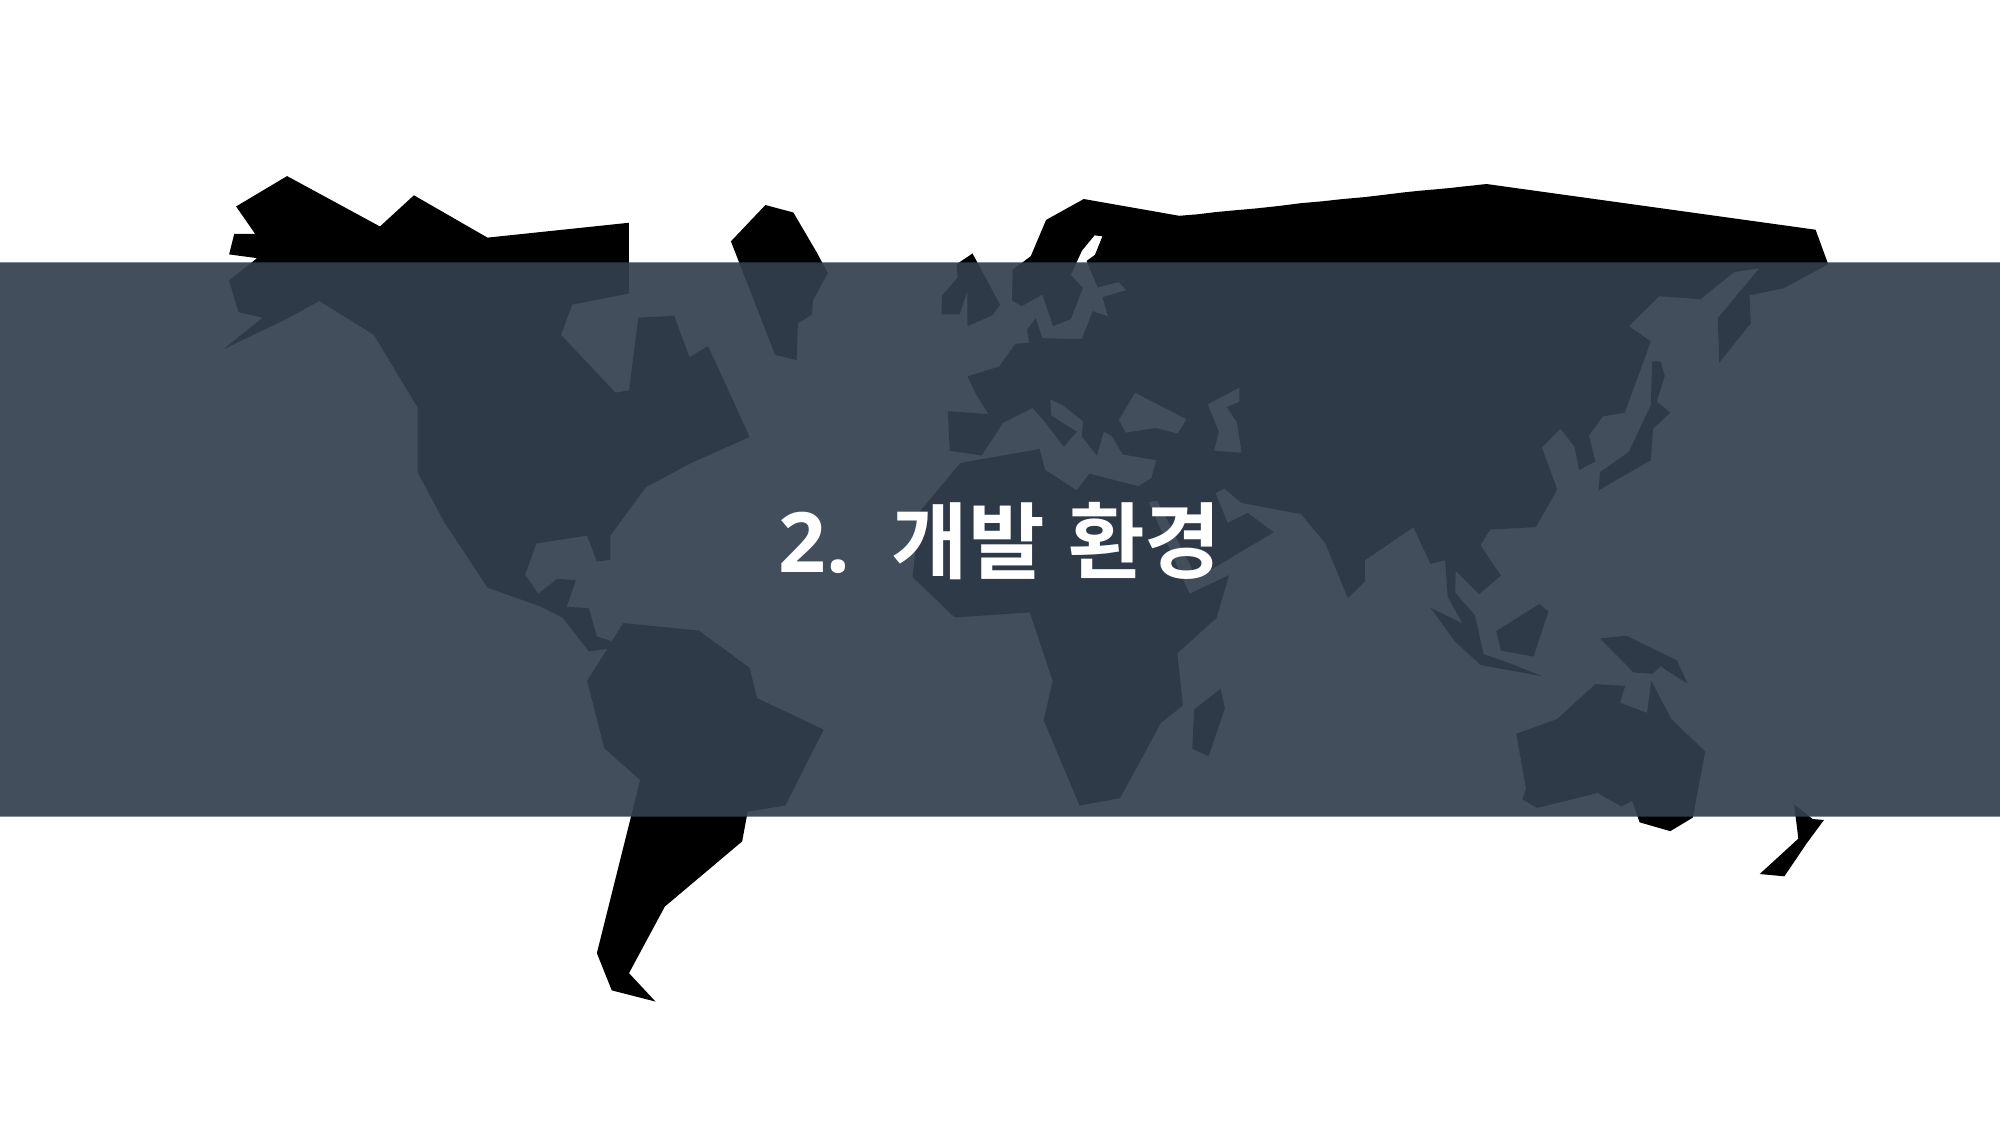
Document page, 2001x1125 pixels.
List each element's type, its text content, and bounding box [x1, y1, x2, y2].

text_box [961, 253, 977, 261]
text_box [730, 205, 822, 261]
text_box [1024, 184, 1828, 261]
text_box [1638, 818, 1693, 832]
text_box [1759, 818, 1824, 877]
text_box [229, 176, 629, 261]
text_box [596, 818, 747, 1002]
text_box [0, 261, 2000, 818]
text_box 2. 개발 환경 [599, 481, 1401, 597]
